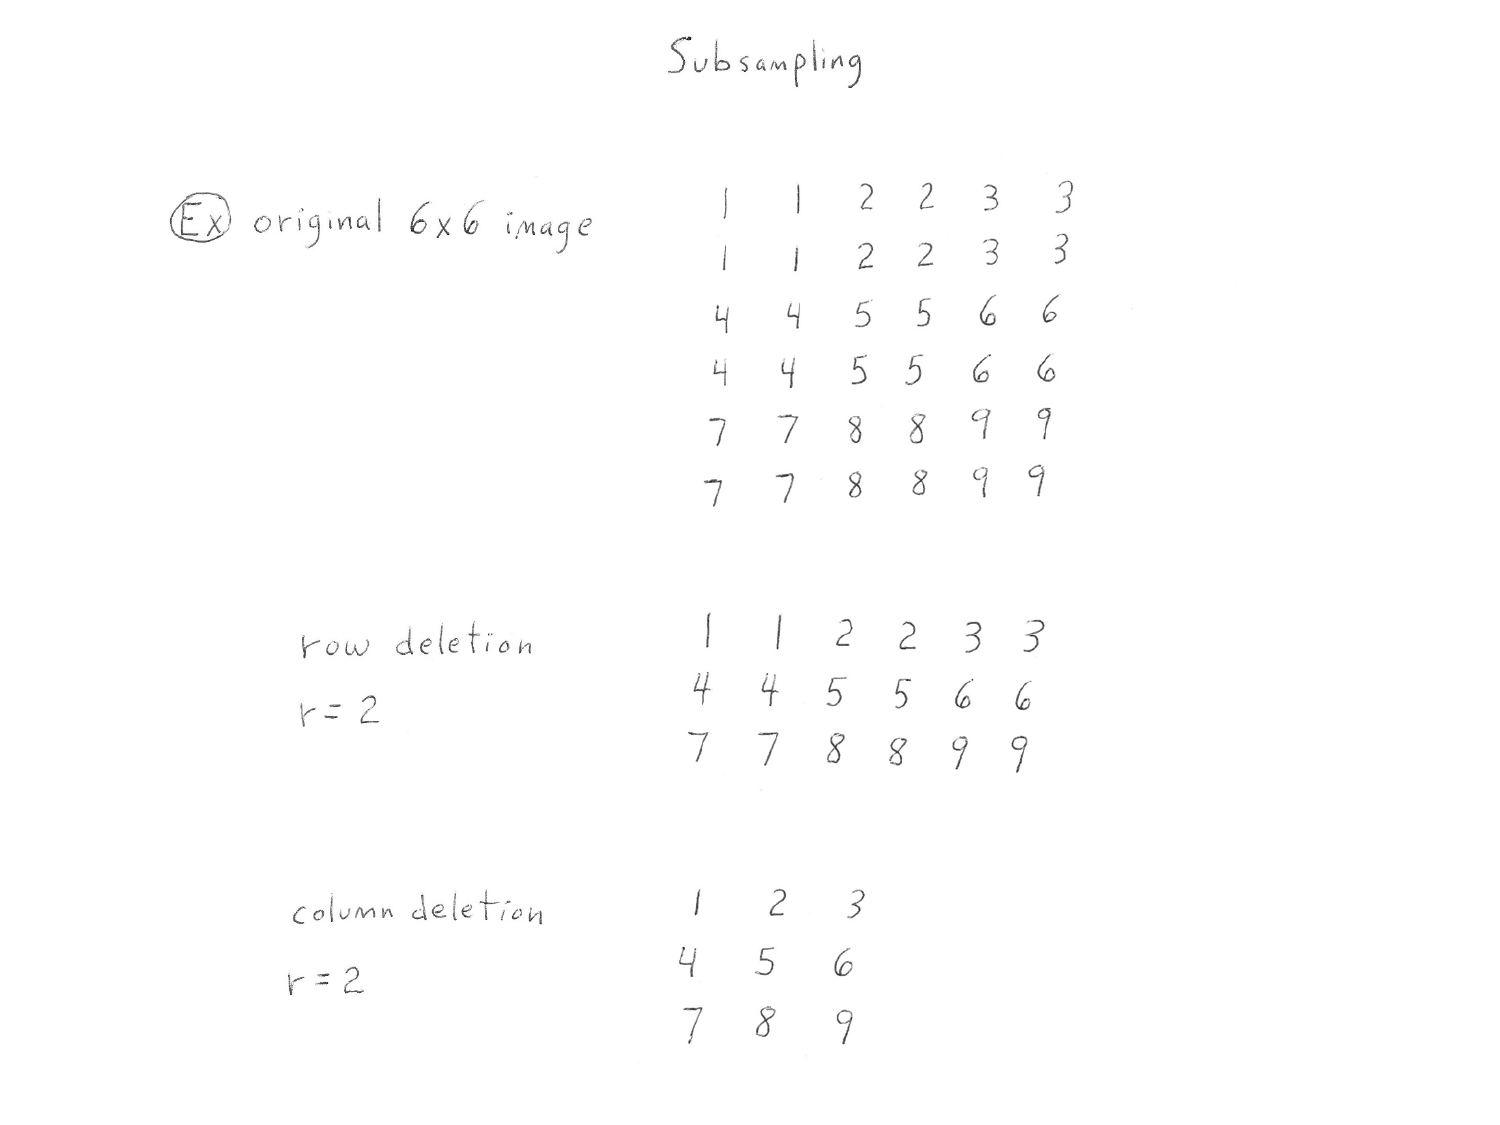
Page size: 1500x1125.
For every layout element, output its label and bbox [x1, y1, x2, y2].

picture [179, 854, 927, 1064]
picture [119, 164, 619, 263]
picture [179, 584, 596, 752]
picture [659, 149, 1244, 522]
picture [584, 14, 886, 97]
picture [659, 574, 1164, 804]
